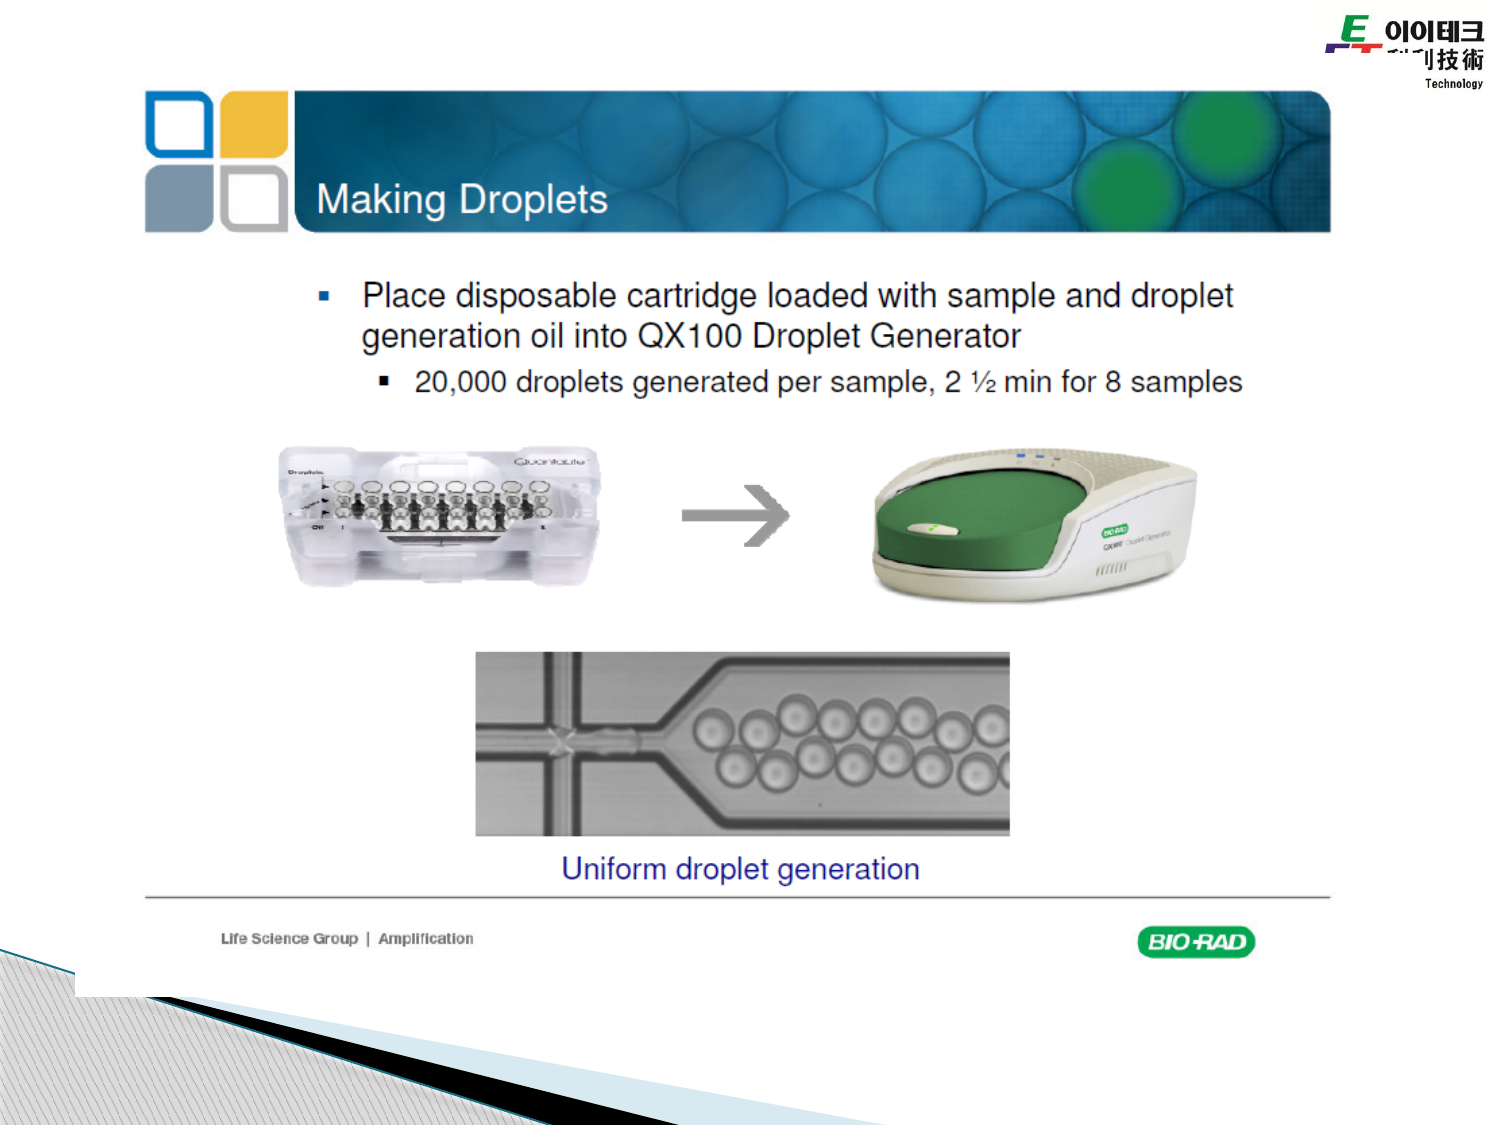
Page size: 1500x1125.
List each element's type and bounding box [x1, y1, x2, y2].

picture [1305, 0, 1500, 105]
list [74, 52, 1426, 997]
